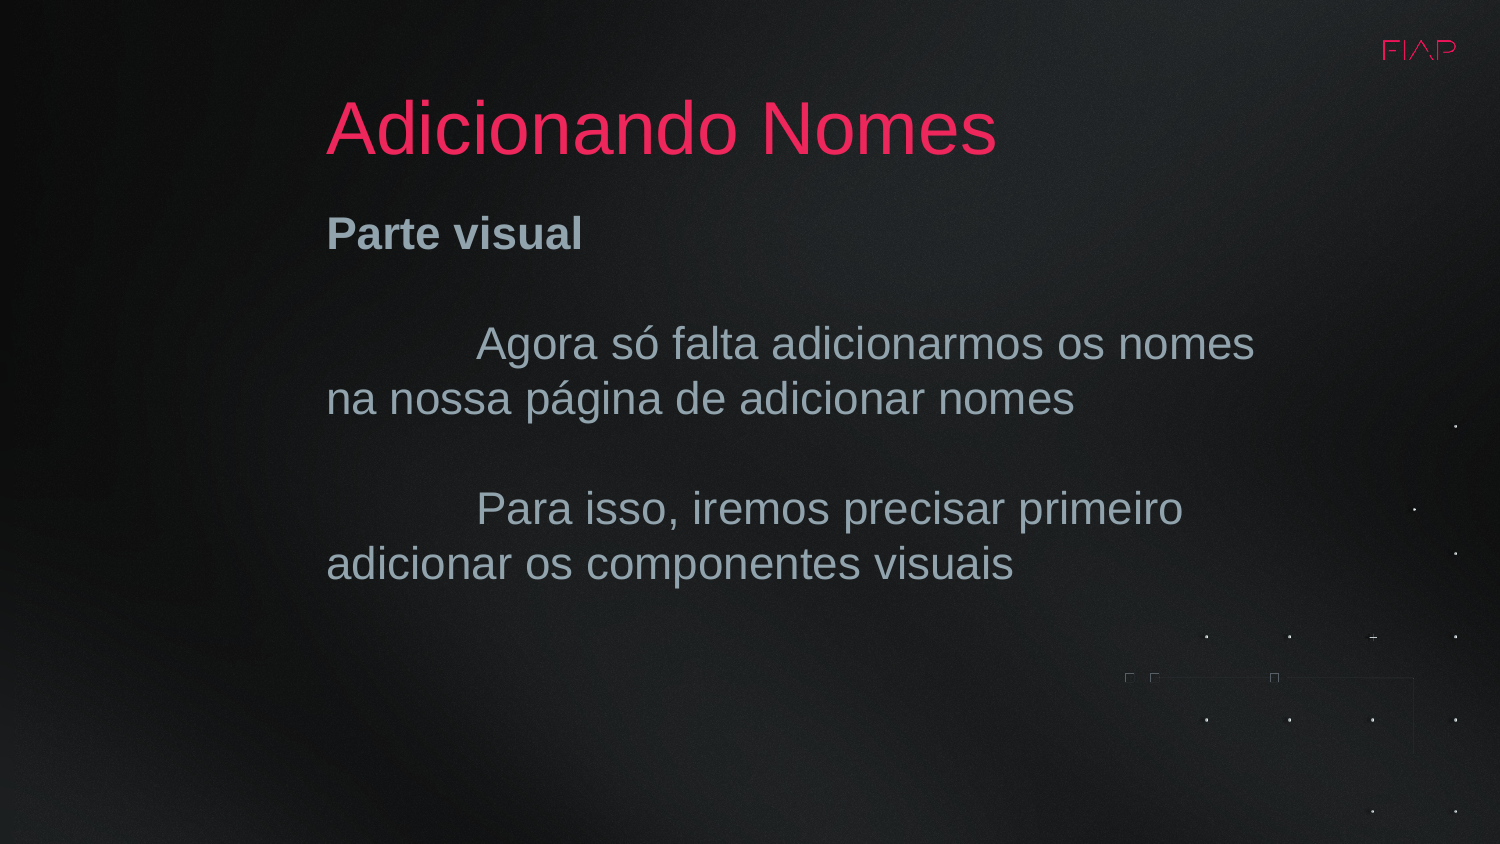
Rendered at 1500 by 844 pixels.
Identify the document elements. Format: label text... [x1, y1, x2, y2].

picture [0, 0, 1500, 844]
text_box Parte visual Agora só falta adicionarmos os nomes na nossa página de adicionar nomes Para isso, iremos precisar primeiro adicionar os componentes visuais [311, 196, 1292, 596]
text_box Adicionando Nomes [311, 72, 1126, 177]
